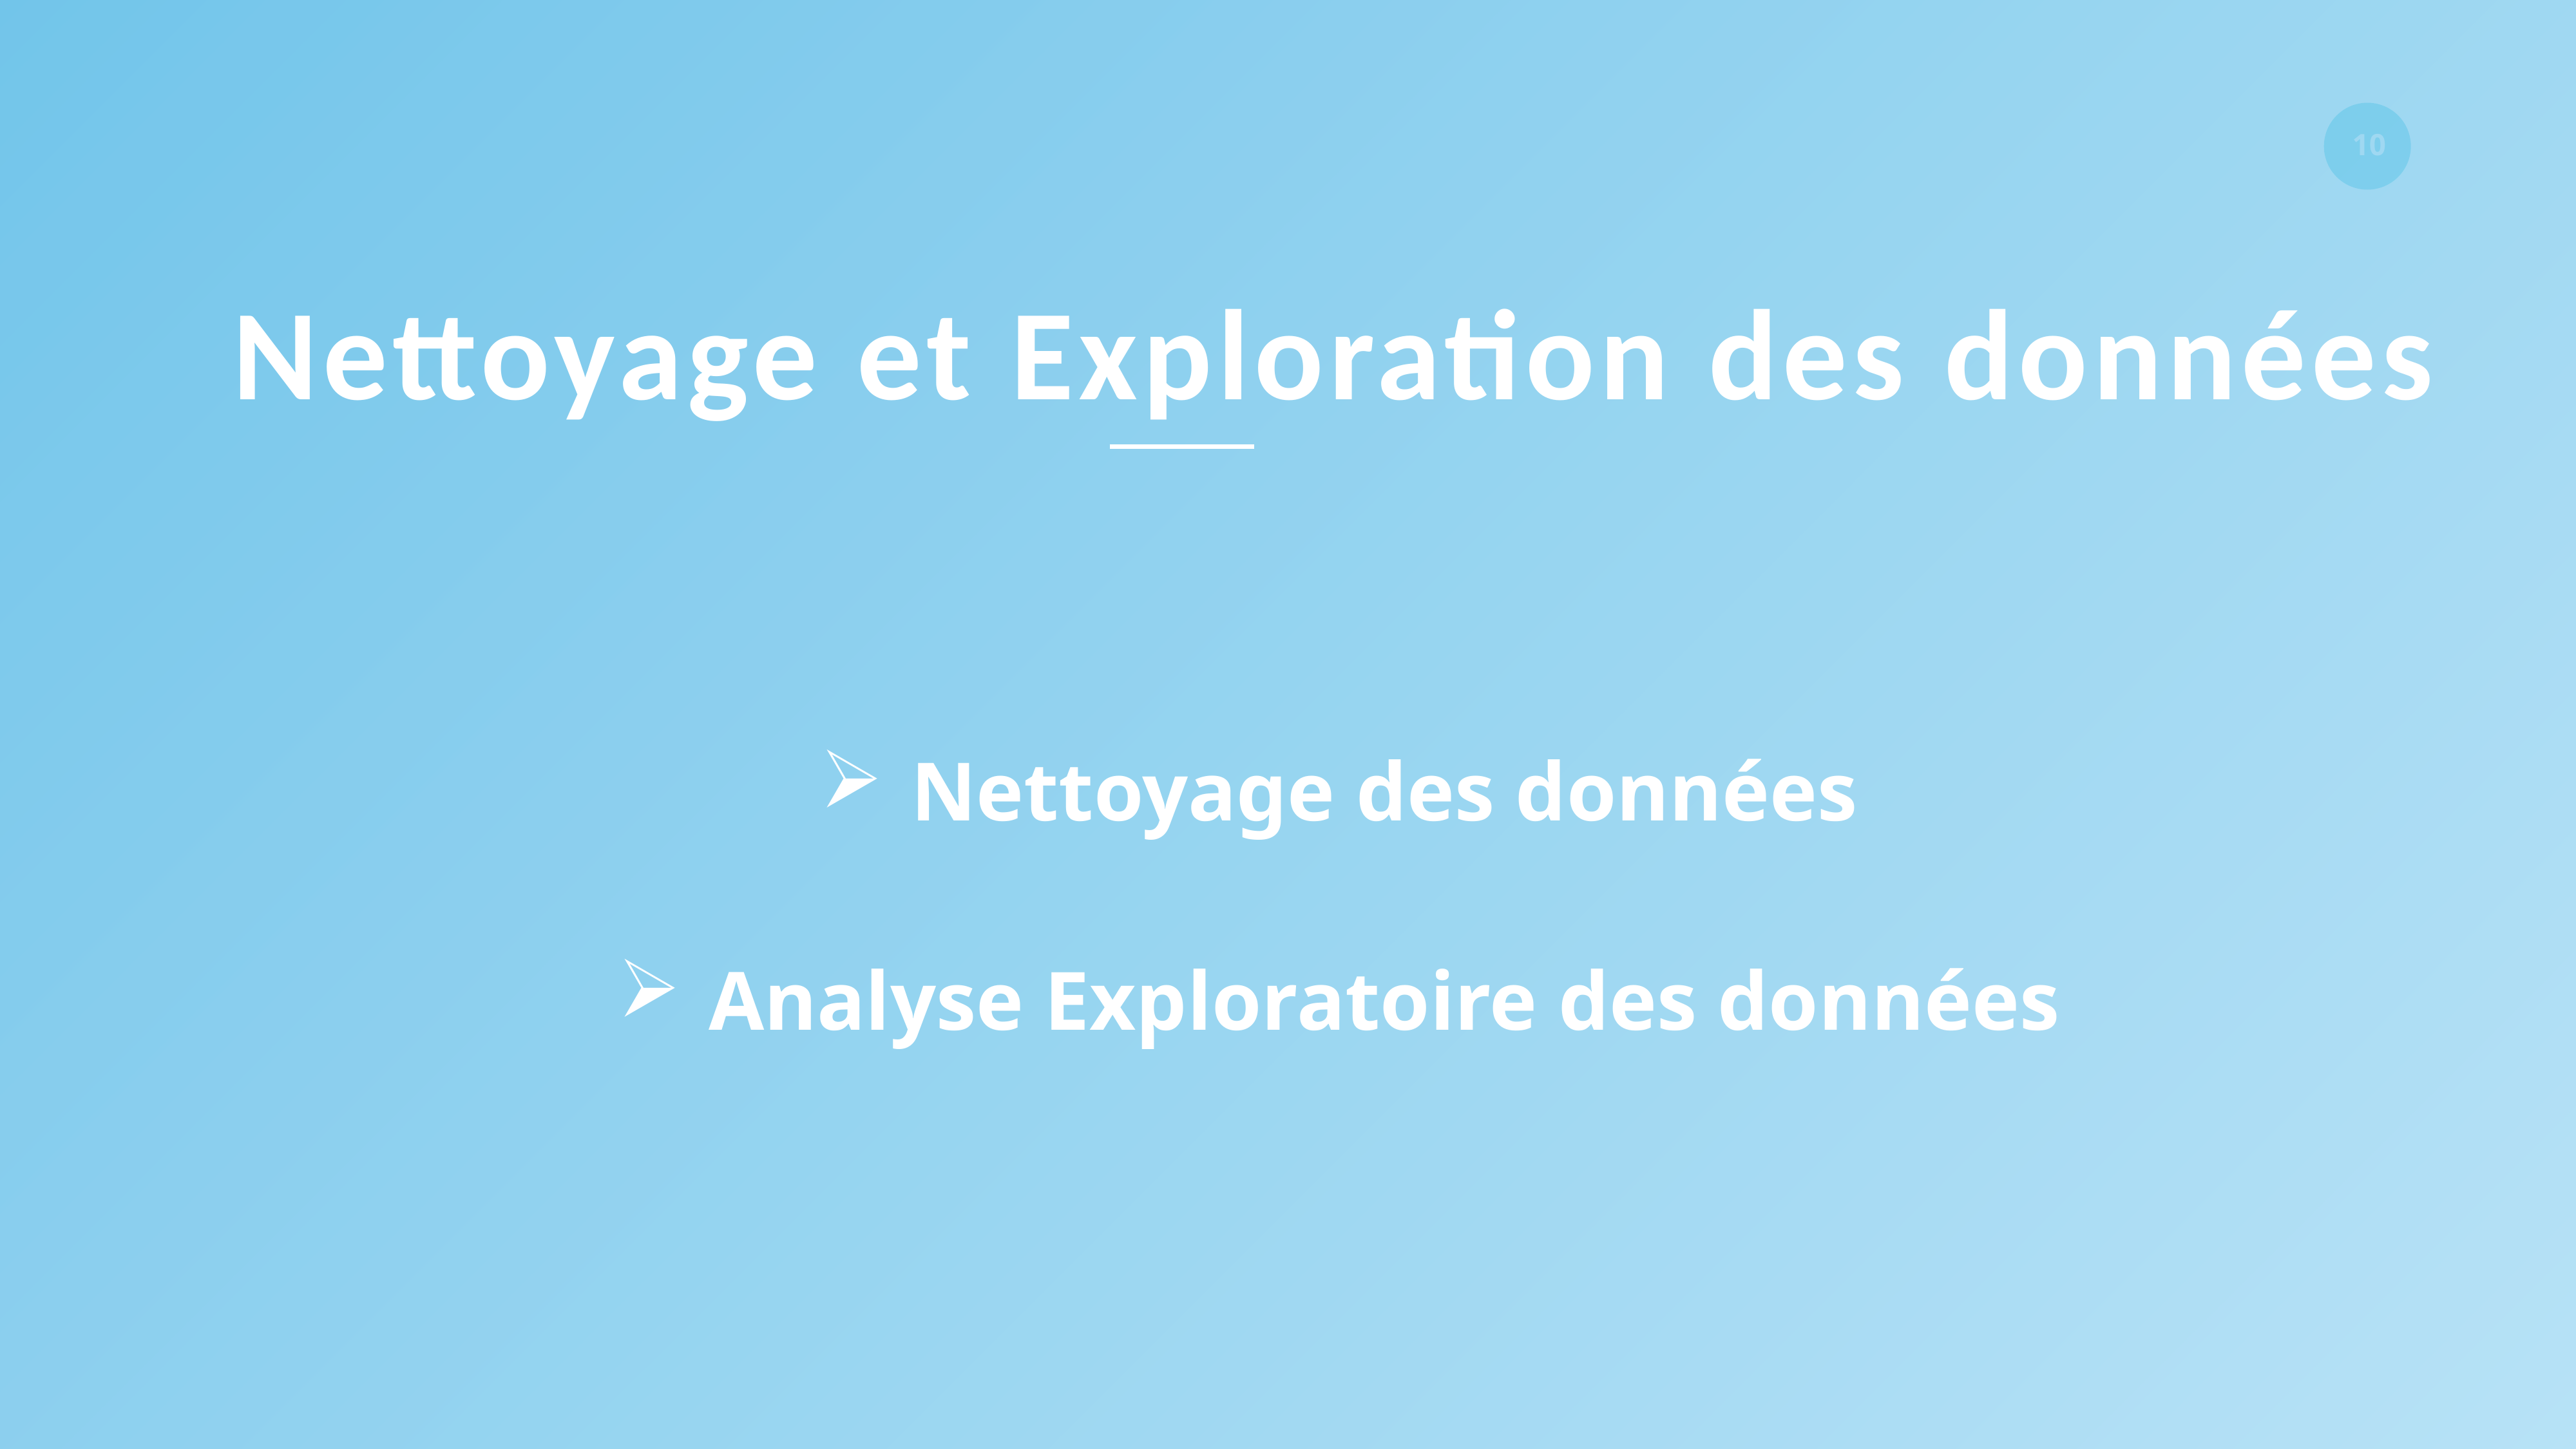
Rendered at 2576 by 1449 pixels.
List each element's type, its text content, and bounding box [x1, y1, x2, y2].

text_box [0, 0, 2576, 1449]
text_box Nettoyage et Exploration des données [223, 270, 2576, 619]
text_box Nettoyage des données Analyse Exploratoire des données [76, 632, 2576, 1058]
